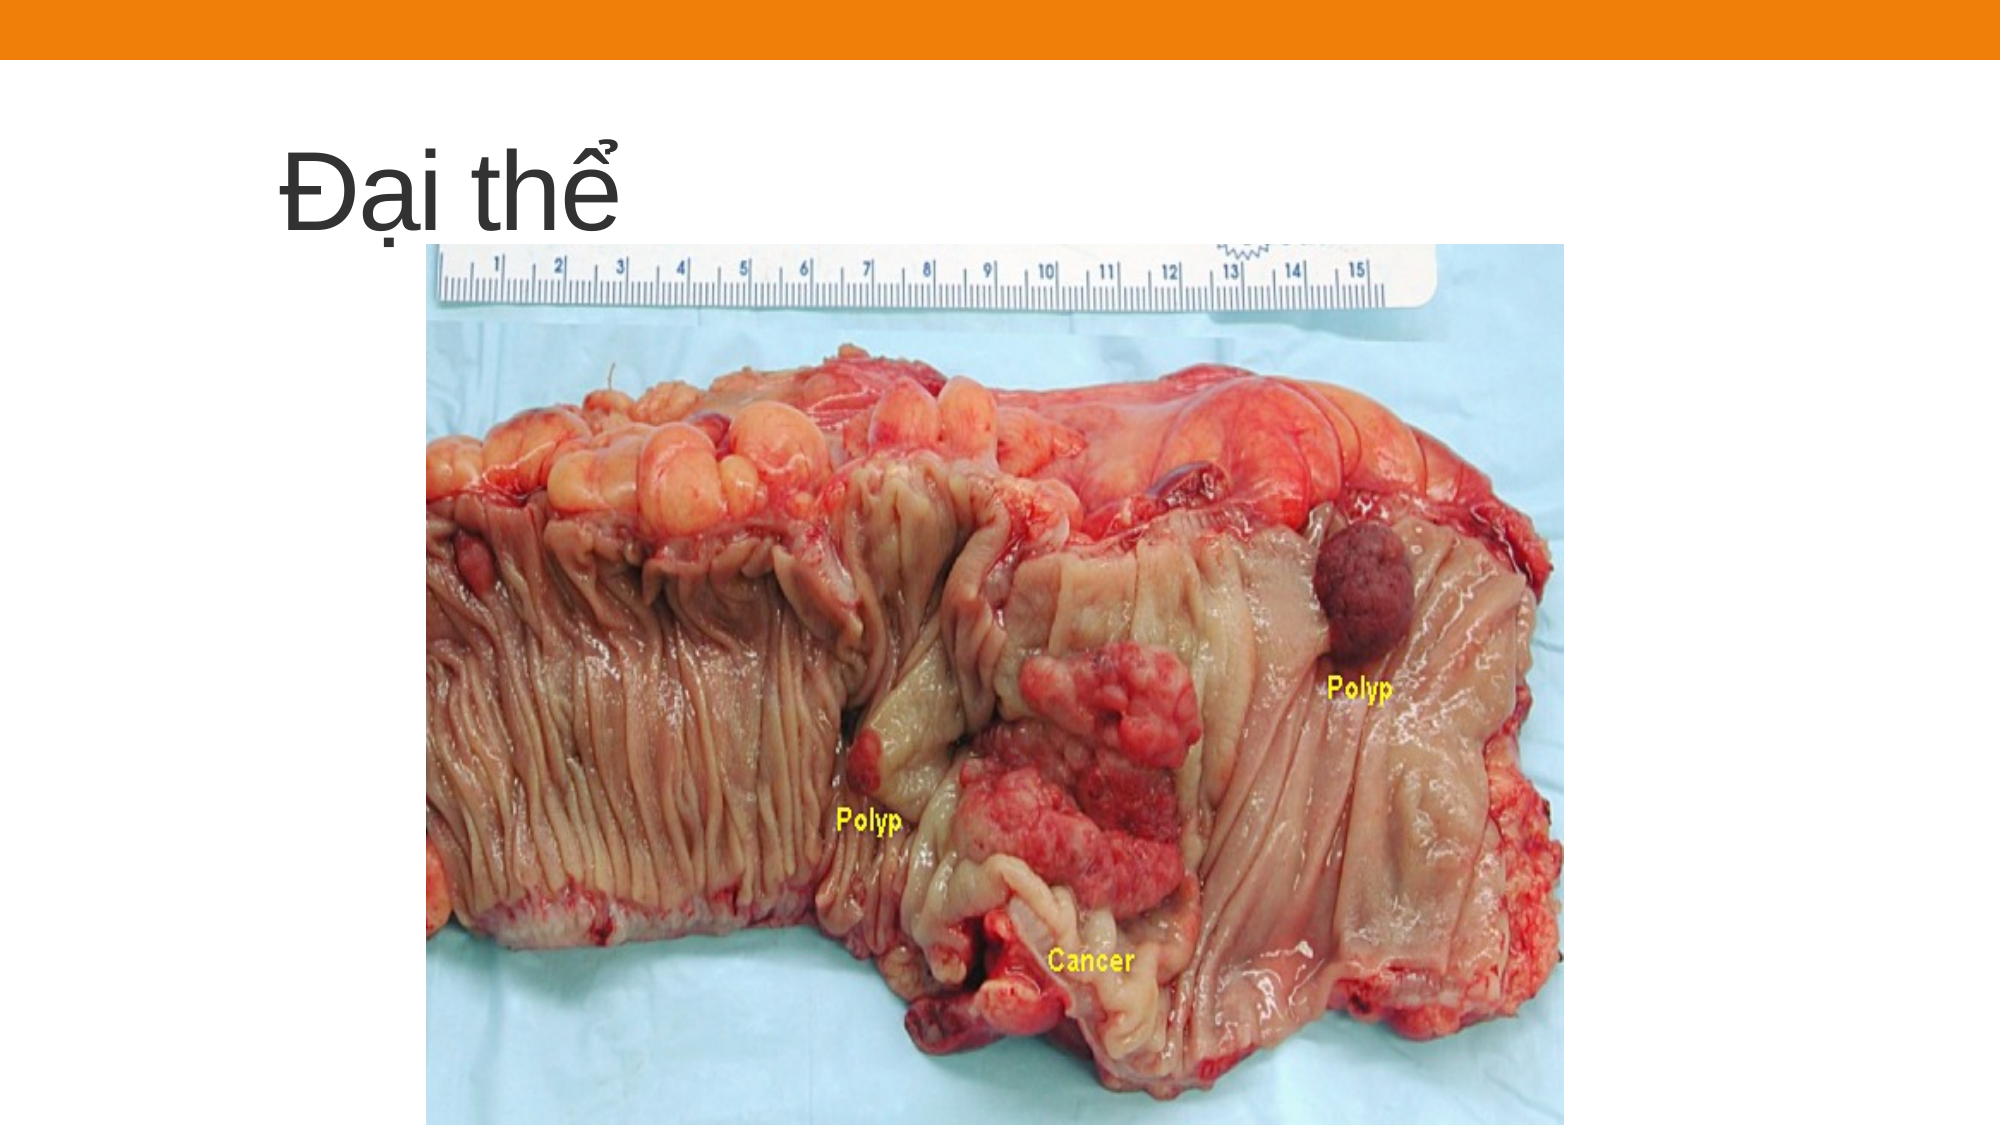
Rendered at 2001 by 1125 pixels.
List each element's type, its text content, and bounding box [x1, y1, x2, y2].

title Đại thể [264, 80, 1727, 291]
picture [425, 244, 1564, 1125]
